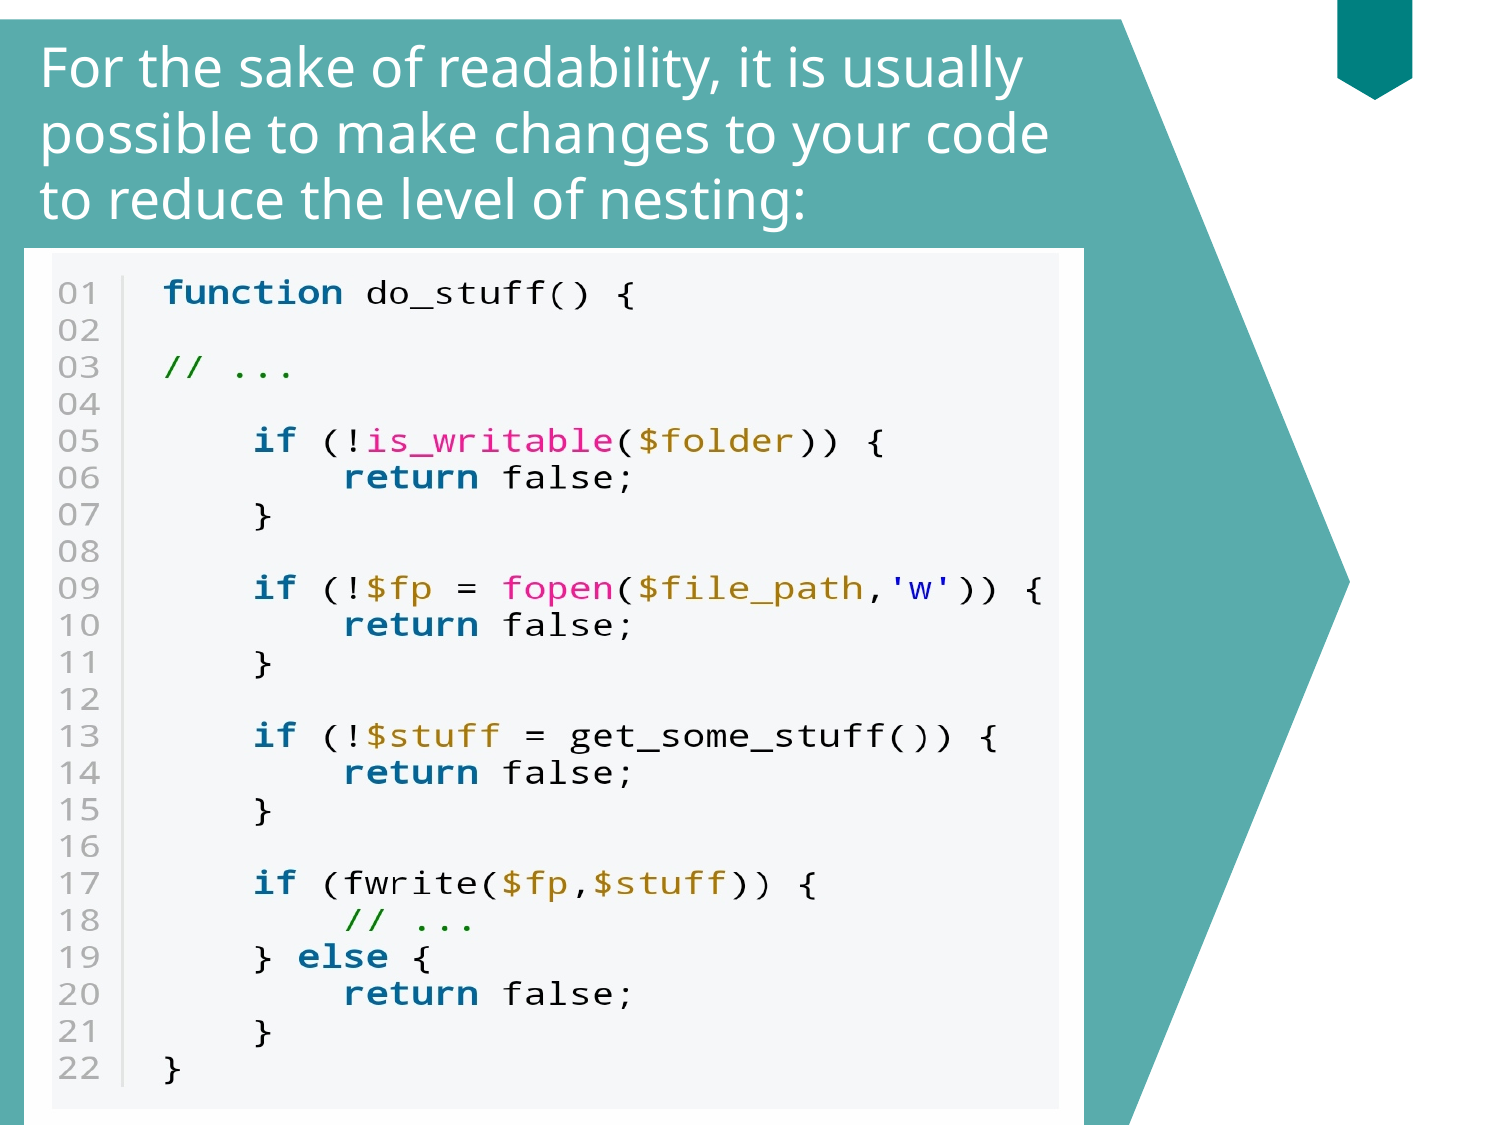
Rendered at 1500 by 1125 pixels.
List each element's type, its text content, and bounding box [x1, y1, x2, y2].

title For the sake of readability, it is usually possible to make changes to your code to reduce the level of nesting: [24, 37, 1125, 226]
text_box [1337, 0, 1413, 100]
picture [24, 247, 1084, 1125]
text_box [0, 19, 1350, 1125]
